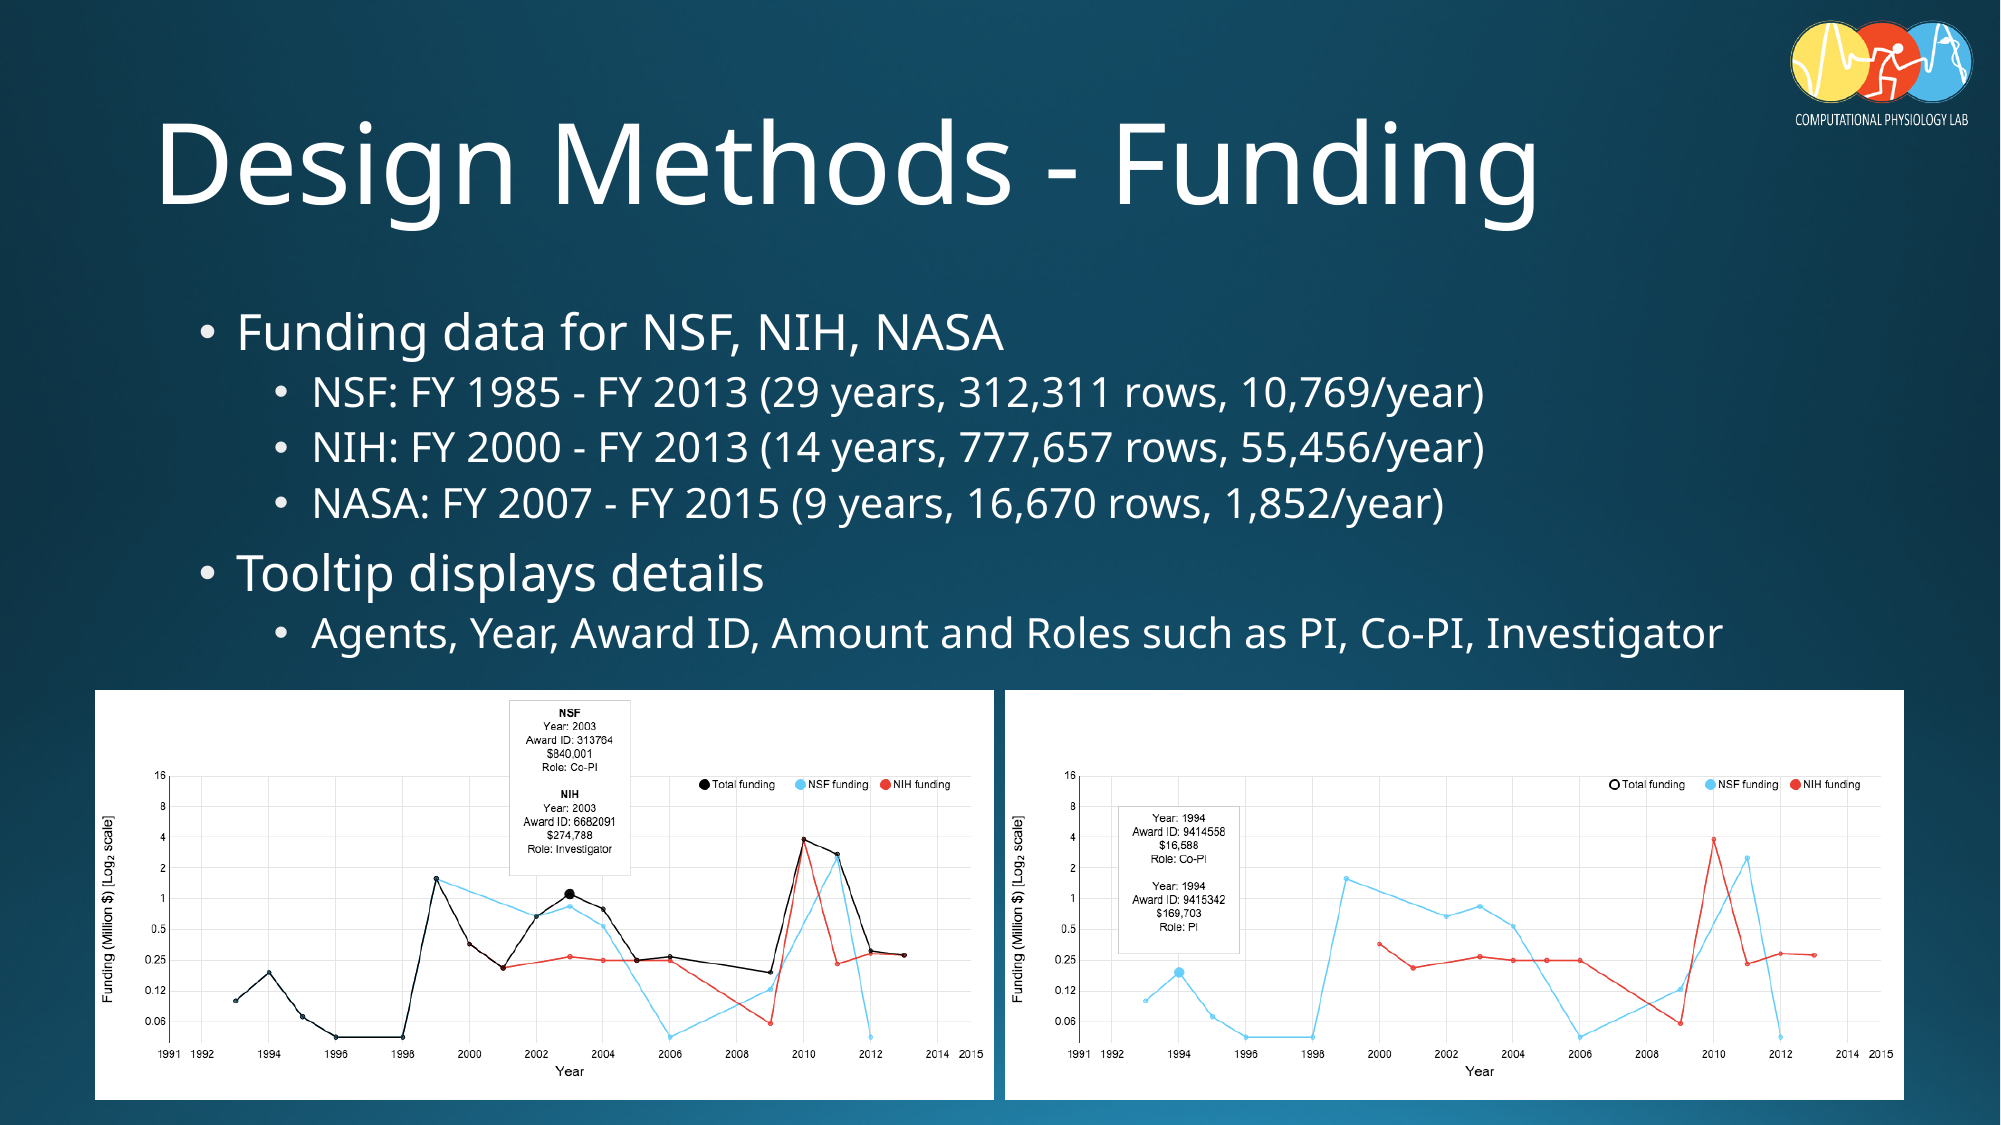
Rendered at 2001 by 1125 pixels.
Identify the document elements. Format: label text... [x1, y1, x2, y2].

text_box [95, 690, 1904, 1100]
picture [0, 0, 2001, 1125]
list Funding data for NSF, NIH, NASA NSF: FY 1985 - FY 2013 (29 years, 312,311 rows, 10,769/year) NIH: FY 2000 - FY 2013 (14 years, 777,657 rows, 55,456/year) NASA: FY 2007 - FY 2015 (9 years, 16,670 rows, 1,852/year) Tooltip displays details Agents, Year, Award ID, Amount and Roles such as PI, Co-PI, Investigator [183, 299, 1863, 690]
title Design Methods - Funding [137, 59, 1863, 278]
